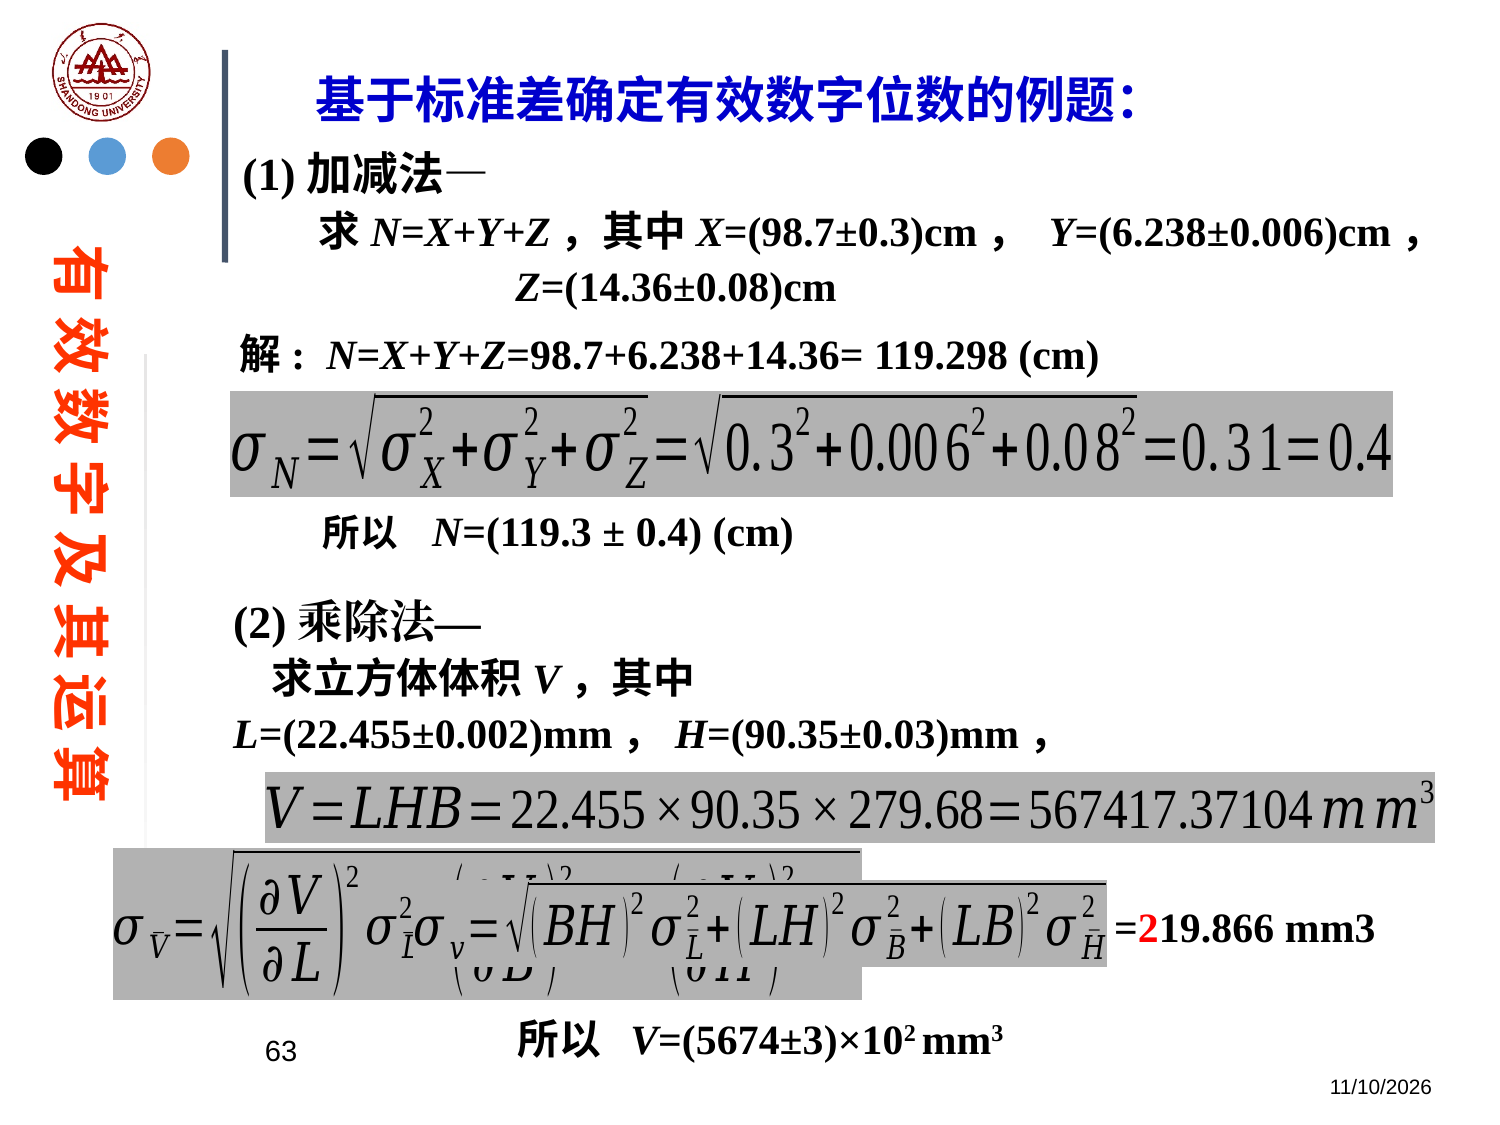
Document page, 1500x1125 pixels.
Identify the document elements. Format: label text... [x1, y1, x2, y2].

text_box 所以 N=(119.3 ± 0.4) (cm) [307, 497, 810, 563]
picture [51, 22, 151, 122]
text_box (1)加减法— 求N=X+Y+Z，其中X=(98.7±0.3)cm， Y=(6.238±0.006)cm， Z=(14.36±0.08)cm [227, 131, 1500, 318]
text_box 解: N=X+Y+Z=98.7+6.238+14.36= 119.298 (cm) [224, 320, 1126, 385]
slide_number 63 [249, 1025, 463, 1100]
text_box 所以 V=(5674±3)×102 mm3 [503, 1005, 1030, 1071]
text_box 基于标准差确定有效数字位数的例题： [301, 54, 1223, 136]
text_box (2)乘除法— 求立方体体积V，其中L=(22.455±0.002)mm，H=(90.35±0.03)mm， B=(279.68±0.05)mm [218, 579, 1500, 820]
text_box =219.866 mm3 [1107, 892, 1391, 958]
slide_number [1134, 1066, 1447, 1118]
text_box 有 效 数 字 及 其 运 算 [24, 229, 126, 965]
